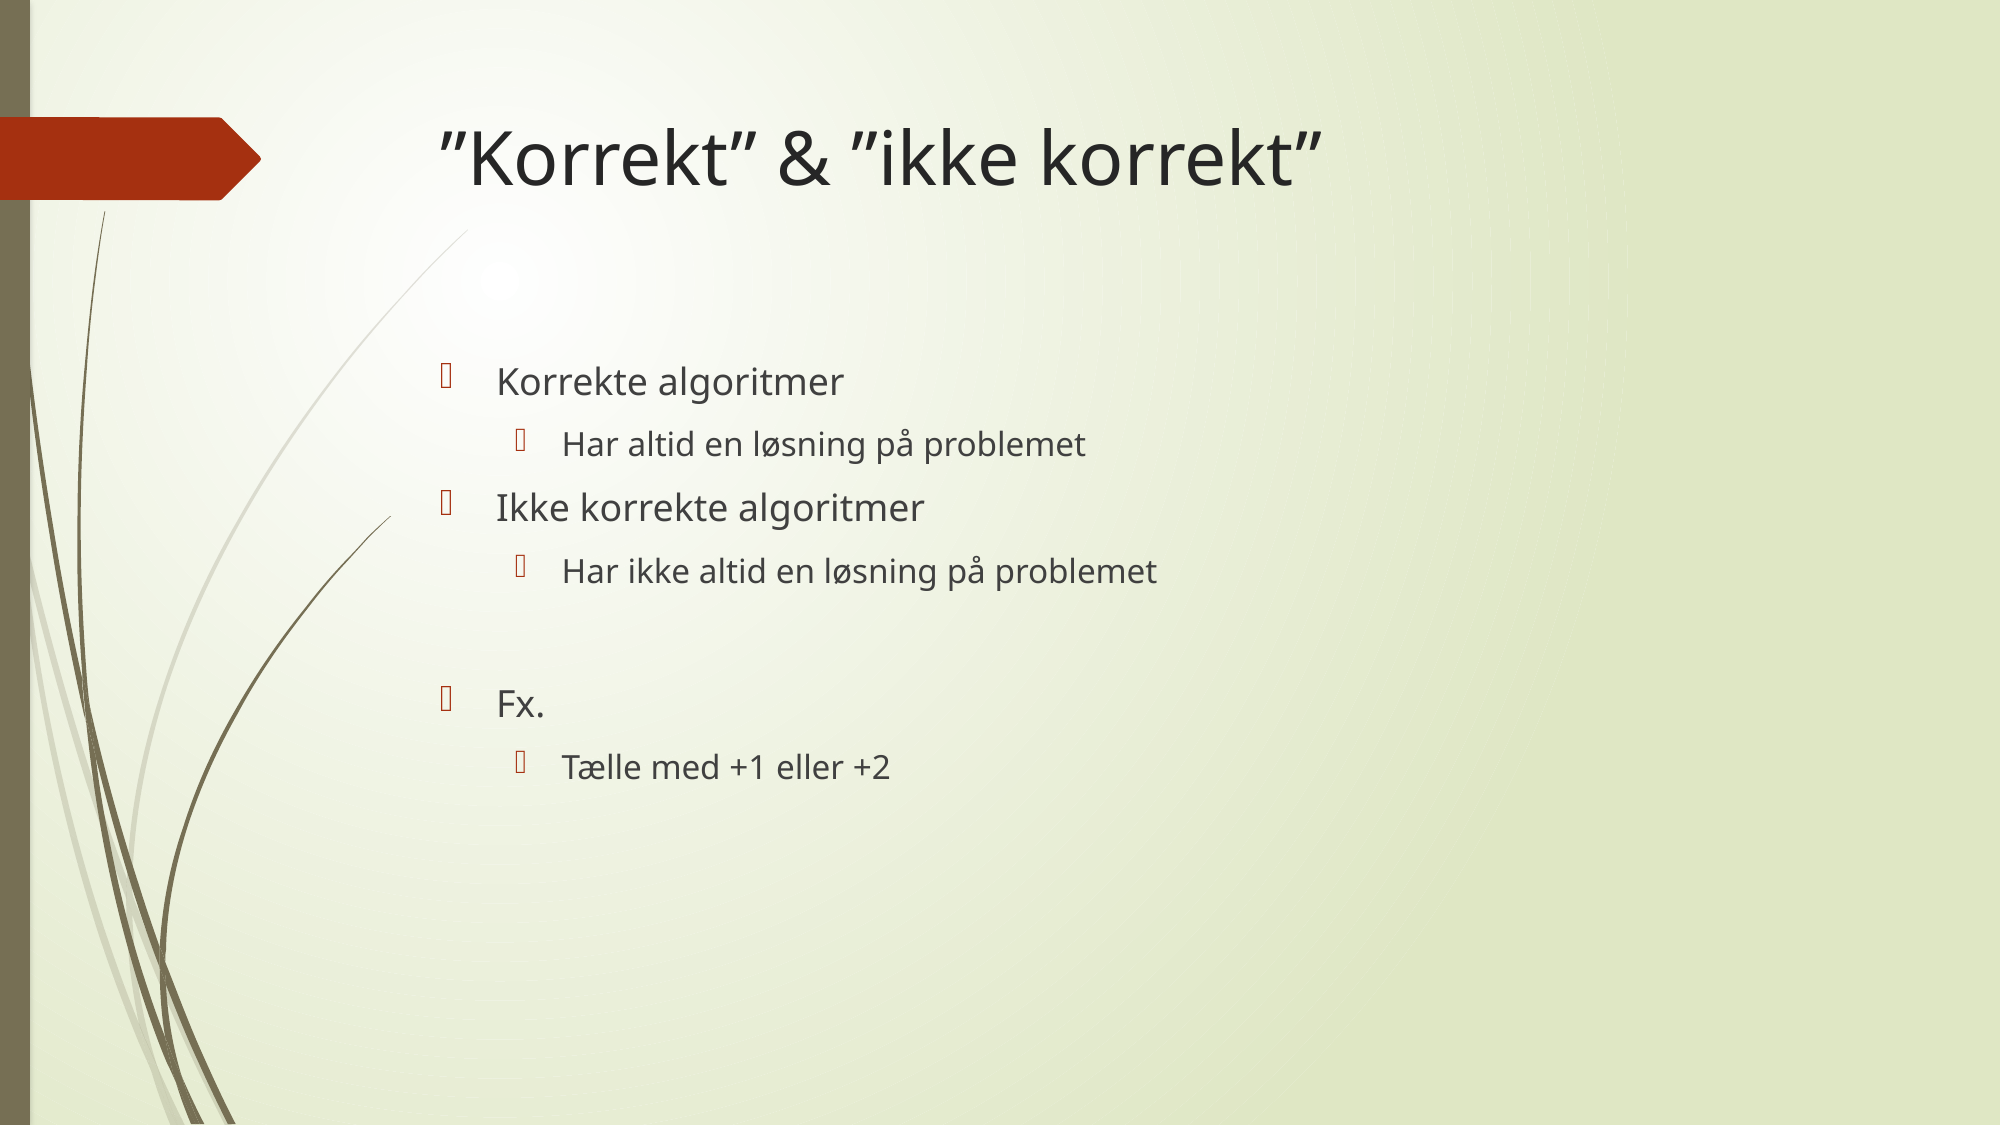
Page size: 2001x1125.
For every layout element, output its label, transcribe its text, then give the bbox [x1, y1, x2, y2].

list Korrekte algoritmer Har altid en løsning på problemet Ikke korrekte algoritmer Har ikke altid en løsning på problemet Fx. Tælle med +1 eller +2 [424, 350, 1888, 970]
title ”Korrekt” & ”ikke korrekt” [425, 102, 1888, 313]
